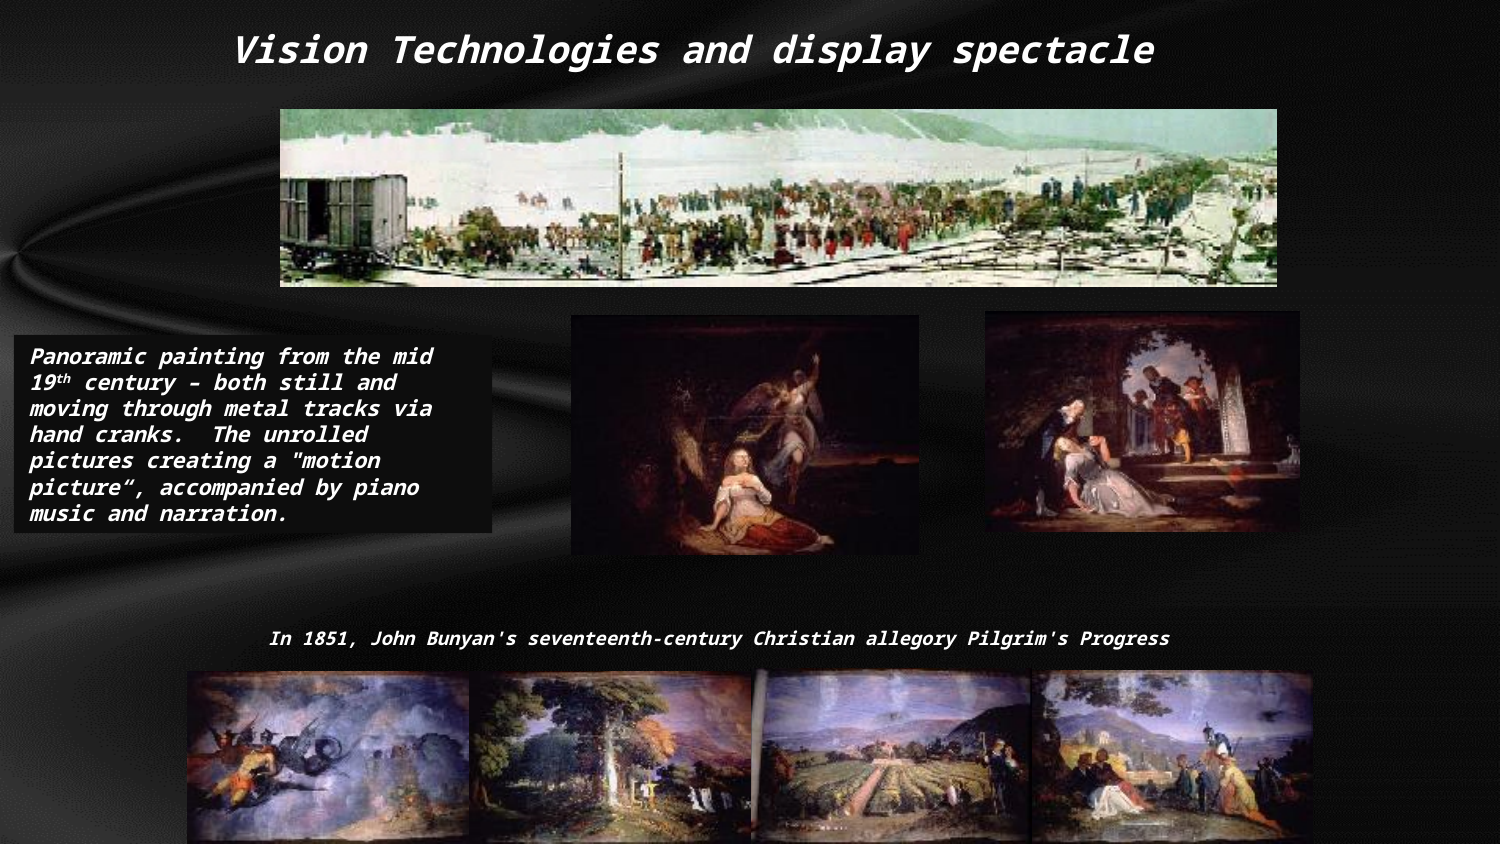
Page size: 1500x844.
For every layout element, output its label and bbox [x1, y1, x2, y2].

picture [985, 311, 1300, 533]
picture [187, 668, 1313, 844]
picture [279, 108, 1277, 287]
list [0, 0, 1500, 844]
picture [571, 315, 919, 555]
